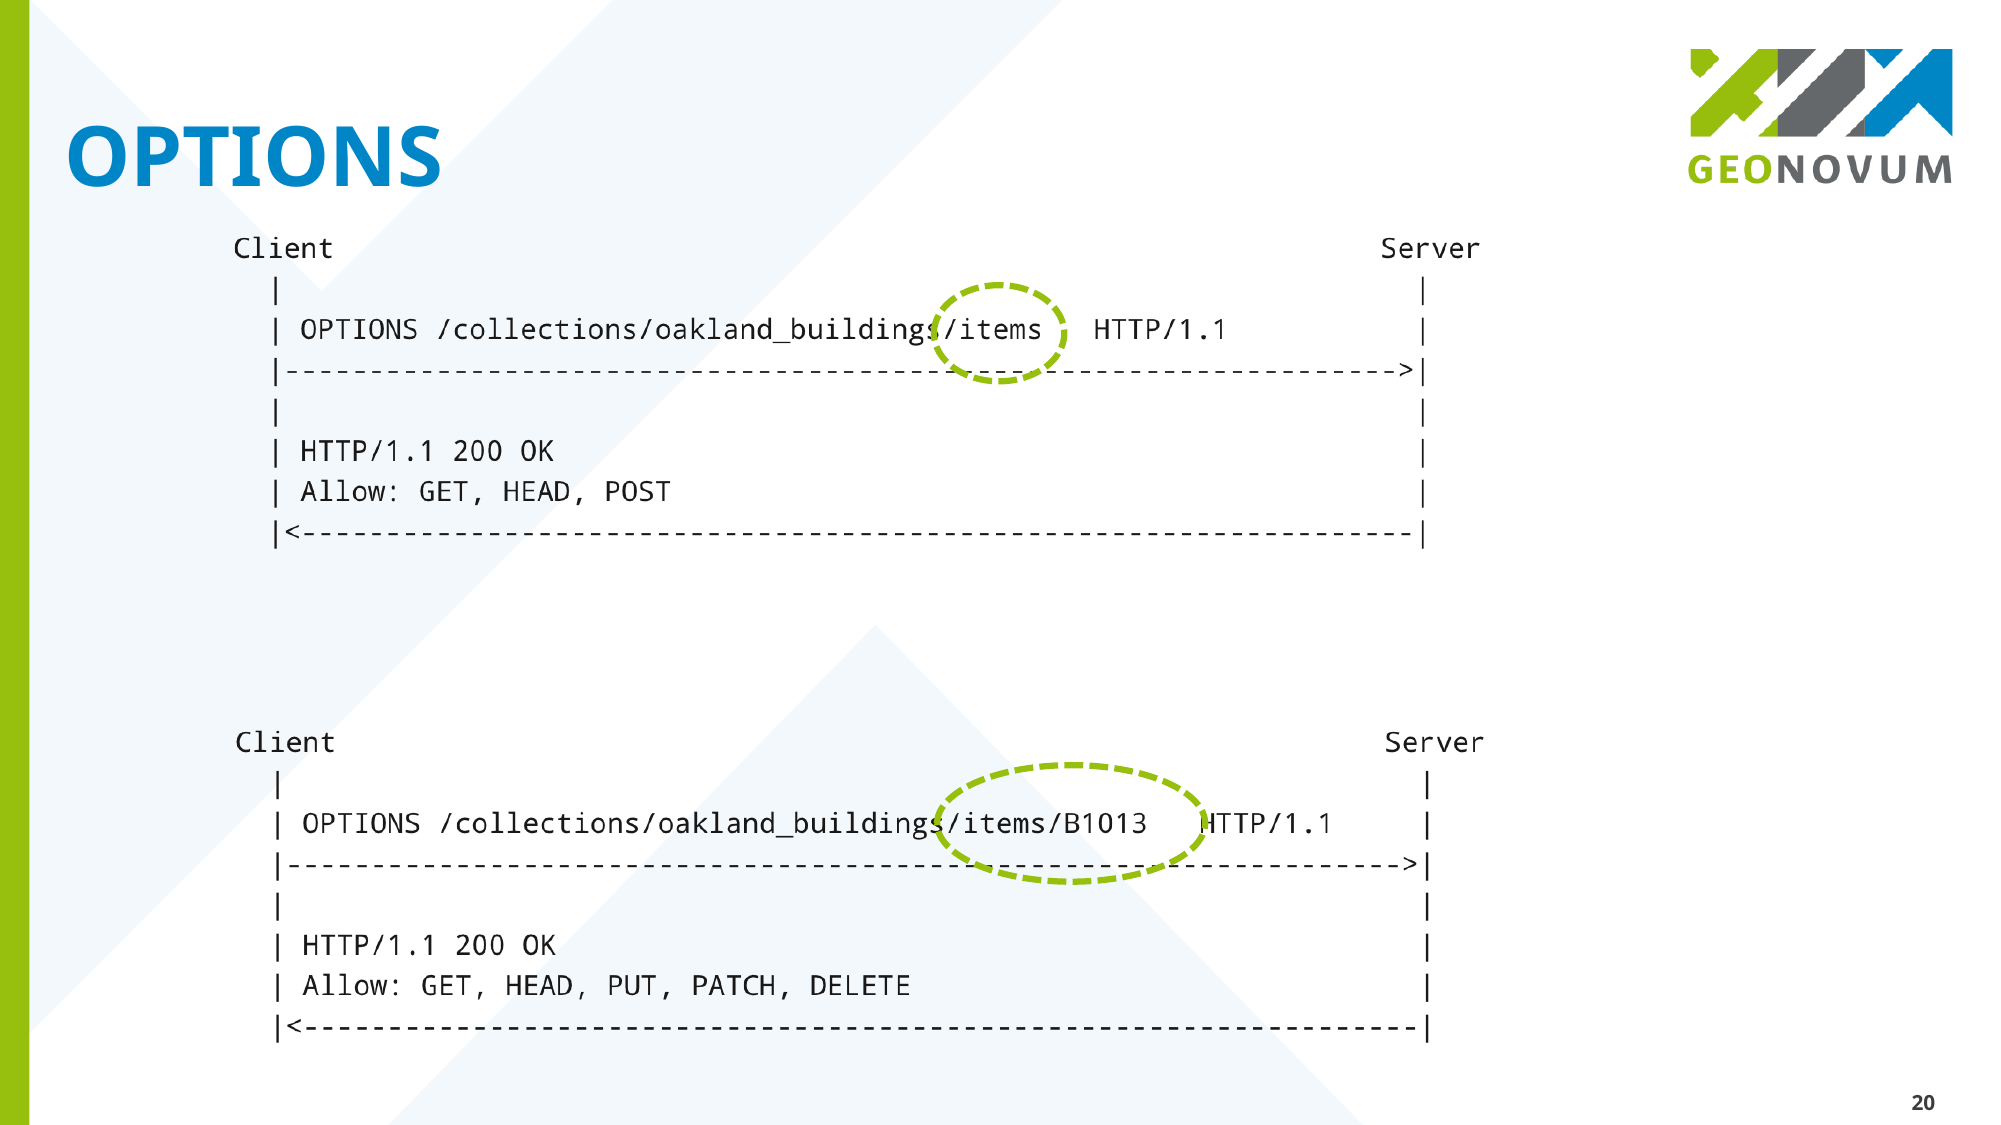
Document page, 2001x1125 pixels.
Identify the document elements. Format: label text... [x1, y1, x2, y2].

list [213, 703, 1511, 1061]
picture [1686, 49, 1955, 186]
picture [213, 209, 1489, 565]
title OPTIONS [49, 0, 1654, 210]
slide_number 20 [1824, 1088, 1951, 1120]
